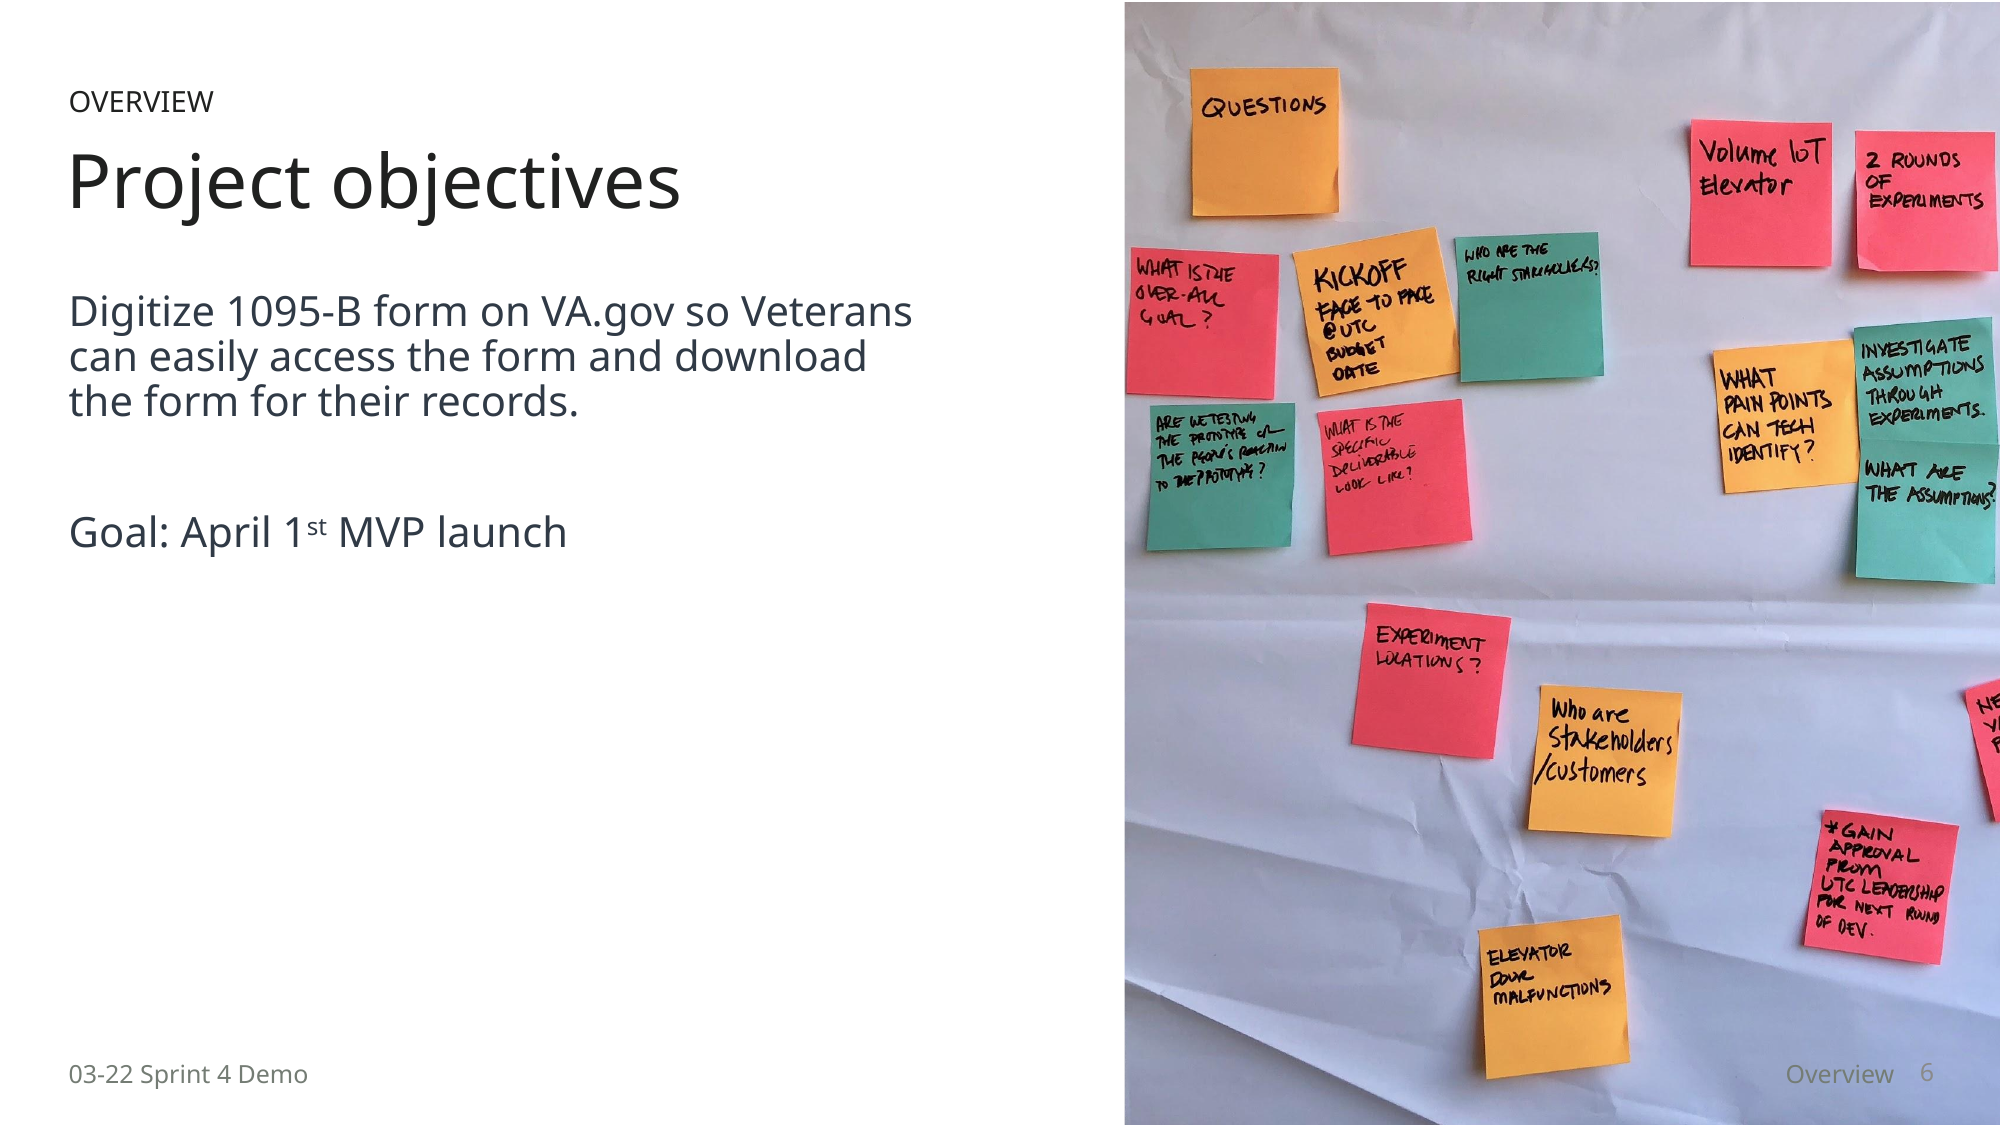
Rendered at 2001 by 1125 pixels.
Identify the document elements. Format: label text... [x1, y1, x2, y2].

picture [1124, 2, 2000, 1125]
title Project objectives [51, 136, 1119, 259]
list OVERVIEW [53, 79, 751, 140]
text_box 03-22 Sprint 4 Demo [68, 1051, 516, 1097]
list Digitize 1095-B form on VA.gov so Veterans can easily access the form and download the form for their records. Goal: April 1st MVP launch [53, 282, 930, 997]
